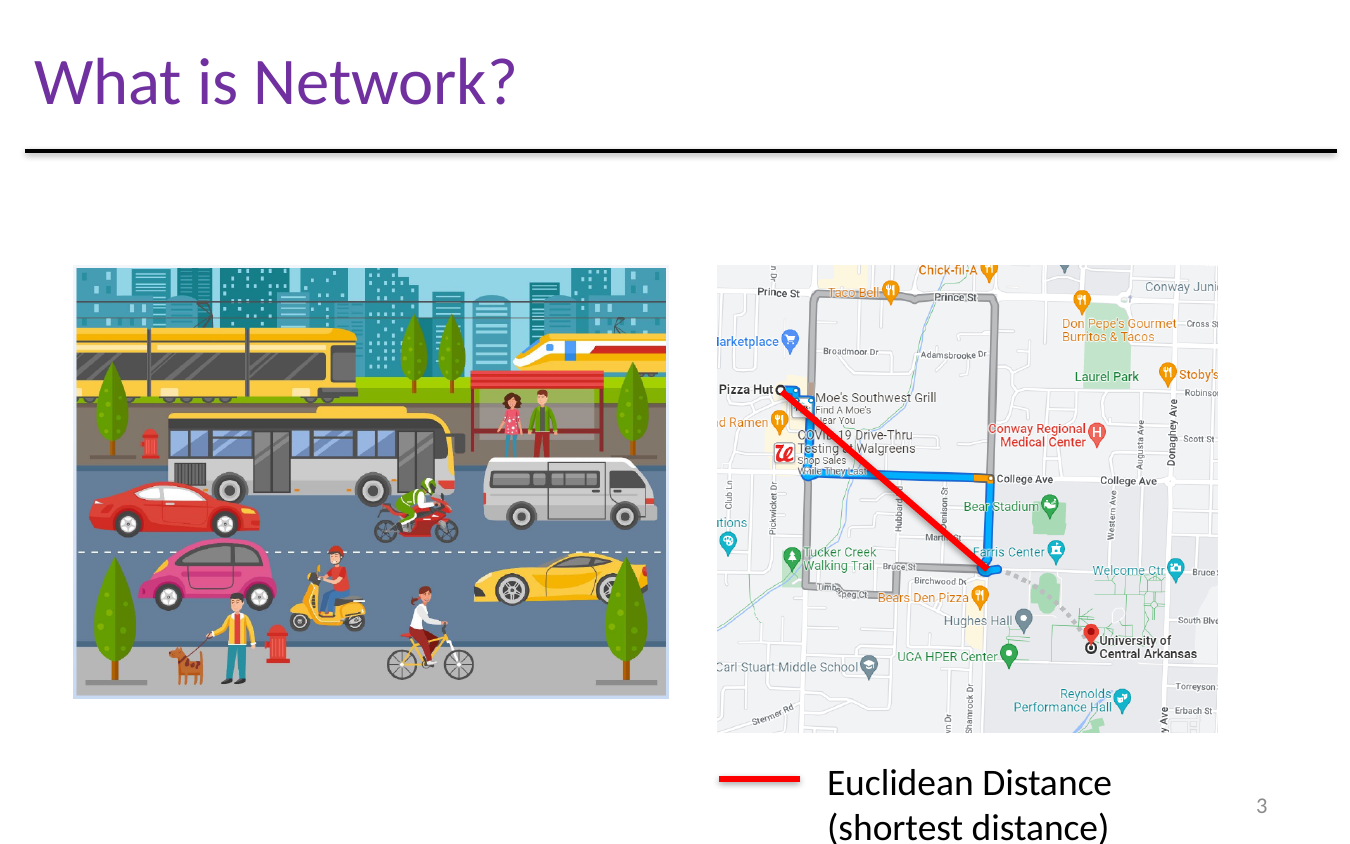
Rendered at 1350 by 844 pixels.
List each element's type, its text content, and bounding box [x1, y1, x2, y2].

text_box What is Network? [19, 7, 1345, 148]
text_box [641, 253, 1131, 727]
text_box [781, 391, 988, 570]
picture [717, 264, 1218, 734]
picture [73, 265, 669, 699]
slide_number 3 [1163, 782, 1283, 827]
text_box Euclidean Distance (shortest distance) [812, 750, 1163, 844]
